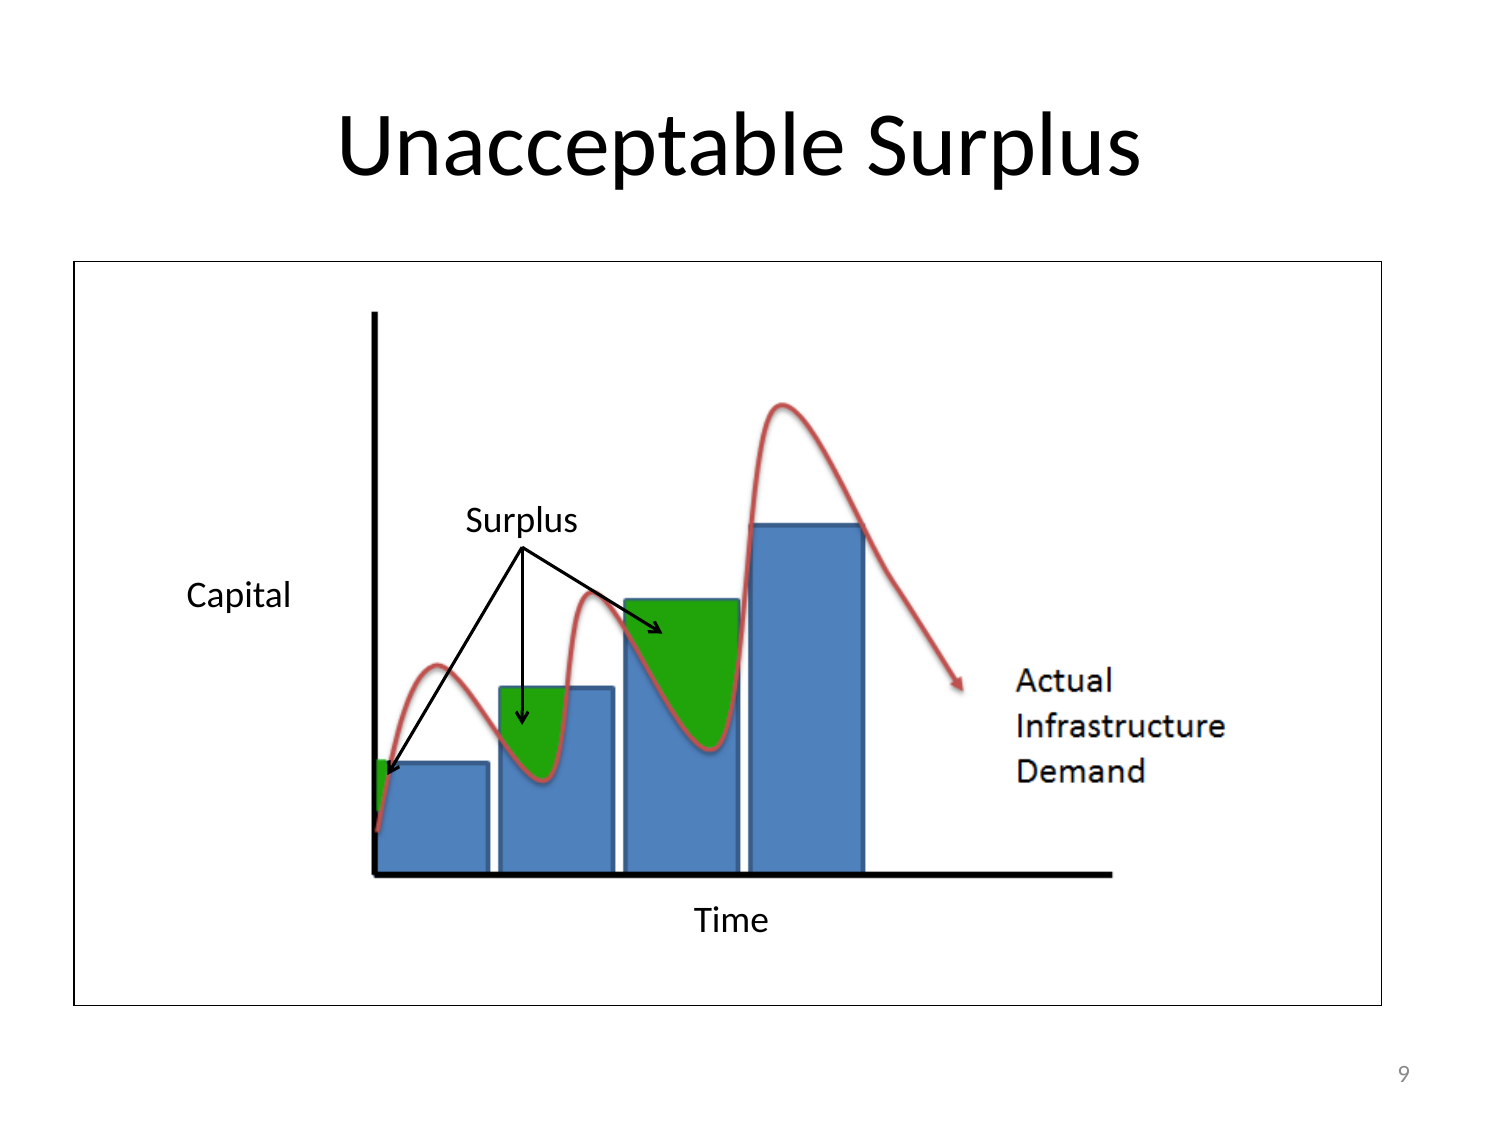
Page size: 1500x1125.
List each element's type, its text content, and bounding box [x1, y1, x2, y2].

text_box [387, 547, 523, 776]
picture [74, 262, 1381, 1005]
title Unacceptable Surplus [75, 45, 1425, 233]
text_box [521, 547, 663, 634]
slide_number 9 [1074, 1042, 1425, 1103]
